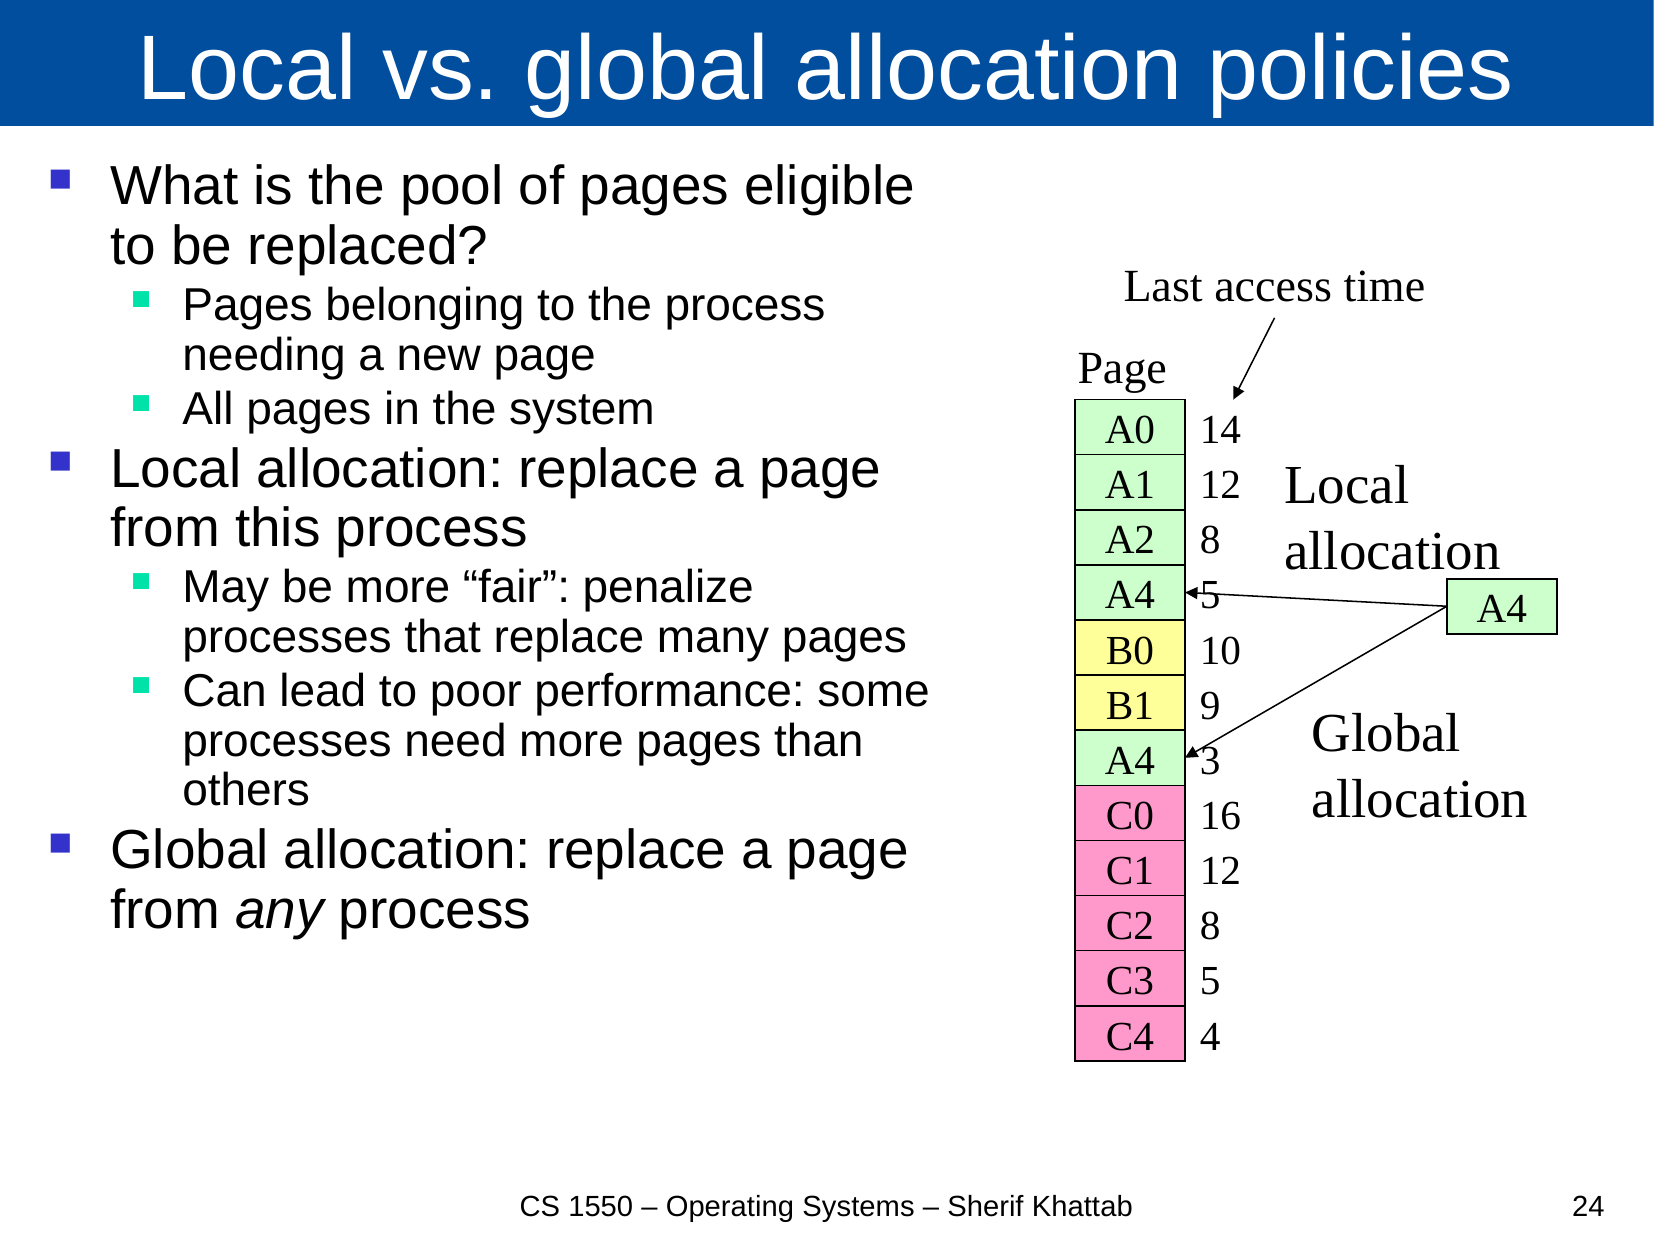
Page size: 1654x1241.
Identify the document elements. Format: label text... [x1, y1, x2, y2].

text_box 14 [1186, 399, 1282, 454]
text_box C0 [1074, 786, 1186, 840]
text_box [1074, 606, 1447, 786]
list What is the pool of pages eligible to be replaced? Pages belonging to the process needing a new page All pages in the system Local allocation: replace a page from this process May be more “fair”: penalize processes that replace many pages Can lead to poor performance: some processes need more pages than others Global allocation: replace a page from any process [33, 150, 980, 1158]
text_box 4 [1186, 1005, 1282, 1061]
title Local vs. global allocation policies [0, 0, 1654, 126]
text_box C1 [1074, 840, 1186, 895]
text_box A4 [1447, 578, 1558, 634]
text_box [1074, 564, 1447, 606]
text_box C3 [1074, 950, 1186, 1005]
slide_number 24 [1550, 1185, 1620, 1230]
text_box 8 [1186, 895, 1282, 950]
text_box 8 [1186, 509, 1269, 564]
text_box Page [1062, 330, 1182, 401]
text_box 12 [1186, 840, 1282, 895]
text_box 16 [1186, 786, 1282, 840]
text_box A0 [1074, 399, 1186, 454]
footer CS 1550 – Operating Systems – Sherif Khattab [337, 1185, 1316, 1230]
text_box A2 [1074, 509, 1186, 564]
text_box 5 [1186, 950, 1282, 1005]
text_box C4 [1074, 1005, 1186, 1061]
text_box Global allocation [1296, 688, 1544, 836]
text_box A1 [1074, 454, 1186, 509]
text_box C2 [1074, 895, 1186, 950]
text_box Last access time [1108, 248, 1441, 318]
text_box Local allocation [1269, 440, 1517, 588]
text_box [1233, 318, 1275, 400]
text_box 12 [1186, 454, 1269, 509]
